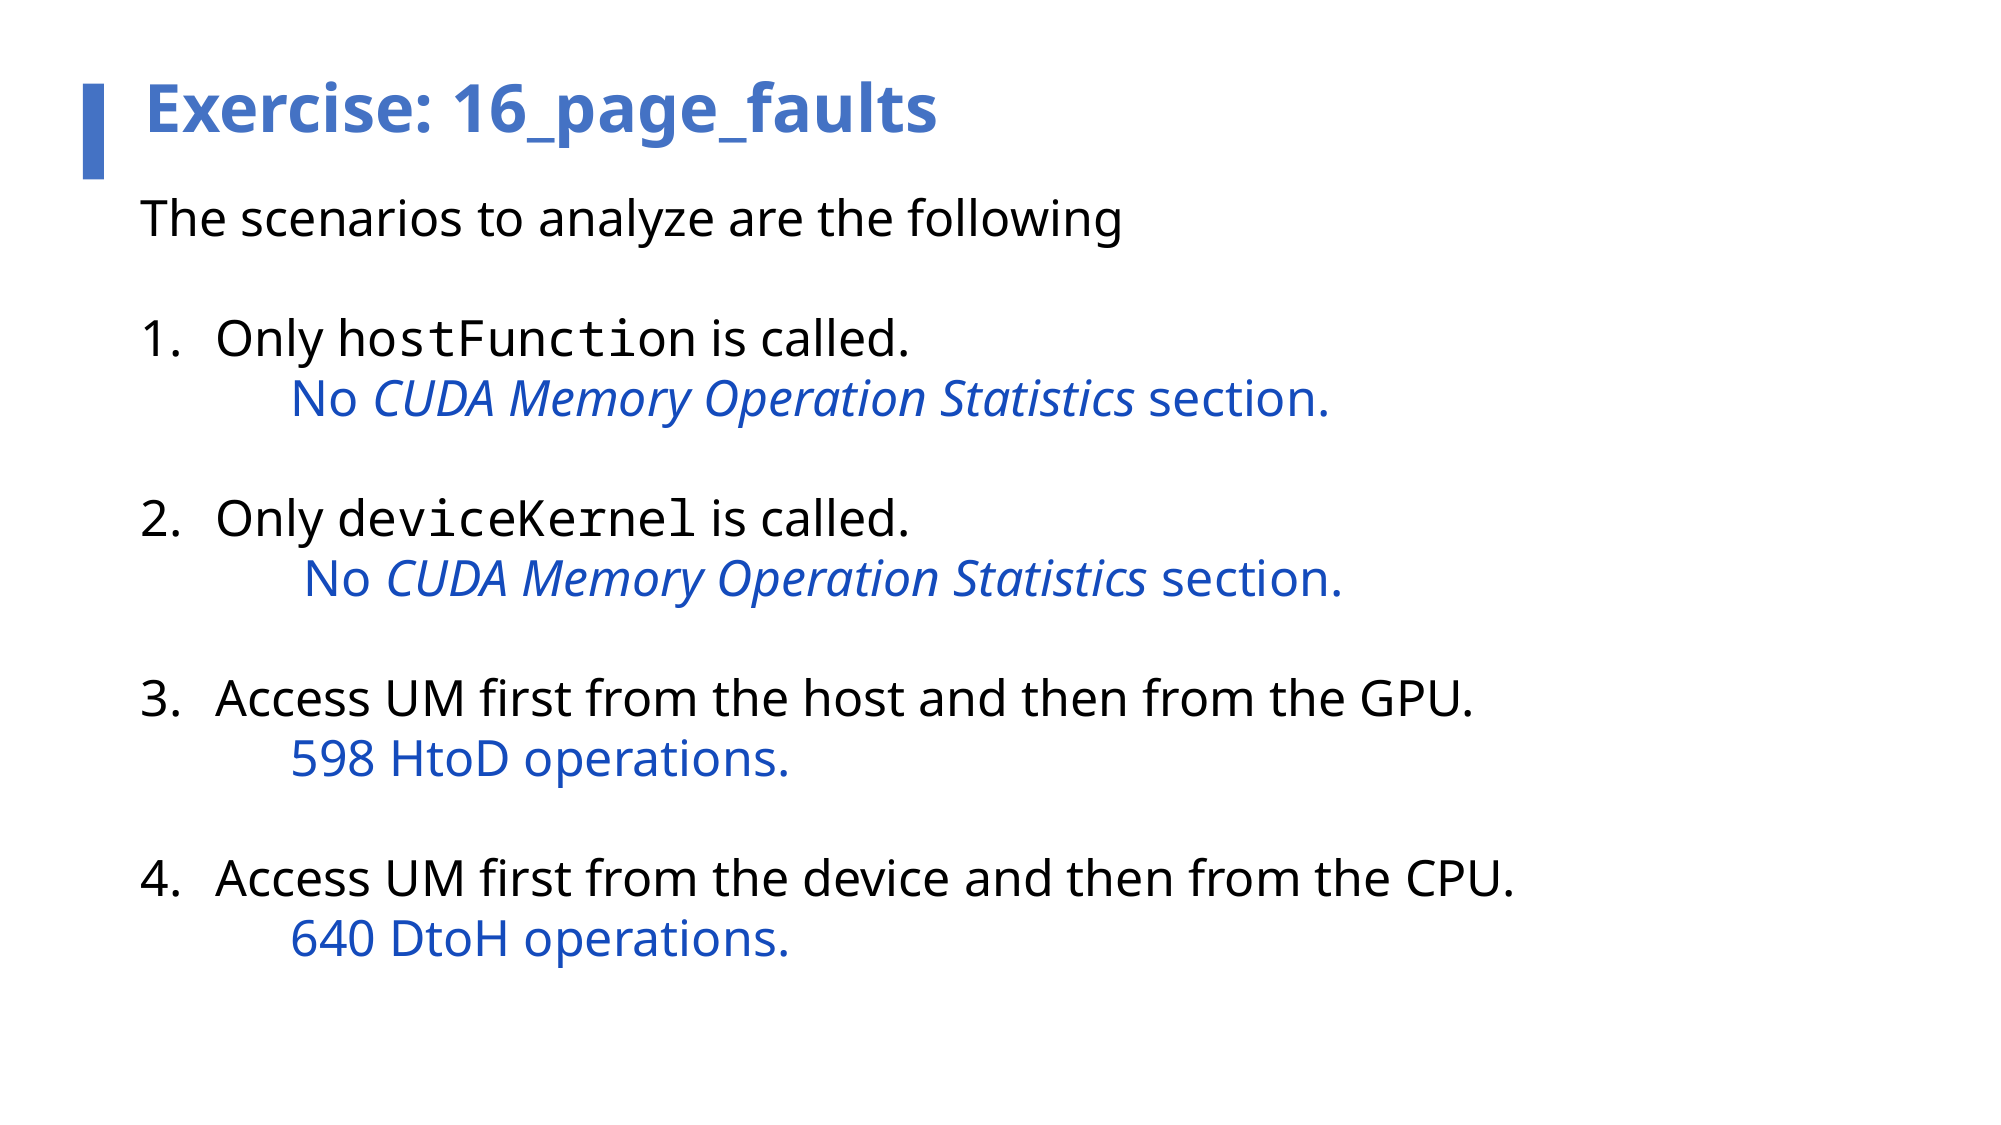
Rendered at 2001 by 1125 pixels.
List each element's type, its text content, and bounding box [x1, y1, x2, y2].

text_box [82, 82, 105, 180]
text_box The scenarios to analyze are the following Only hostFunction is called. No CUDA Memory Operation Statistics section. Only deviceKernel is called. No CUDA Memory Operation Statistics section. Access UM first from the host and then from the GPU. 598 HtoD operations. Access UM first from the device and then from the CPU. 640 DtoH operations. [126, 179, 1825, 1095]
text_box Exercise: 16_page_faults [129, 58, 1453, 154]
